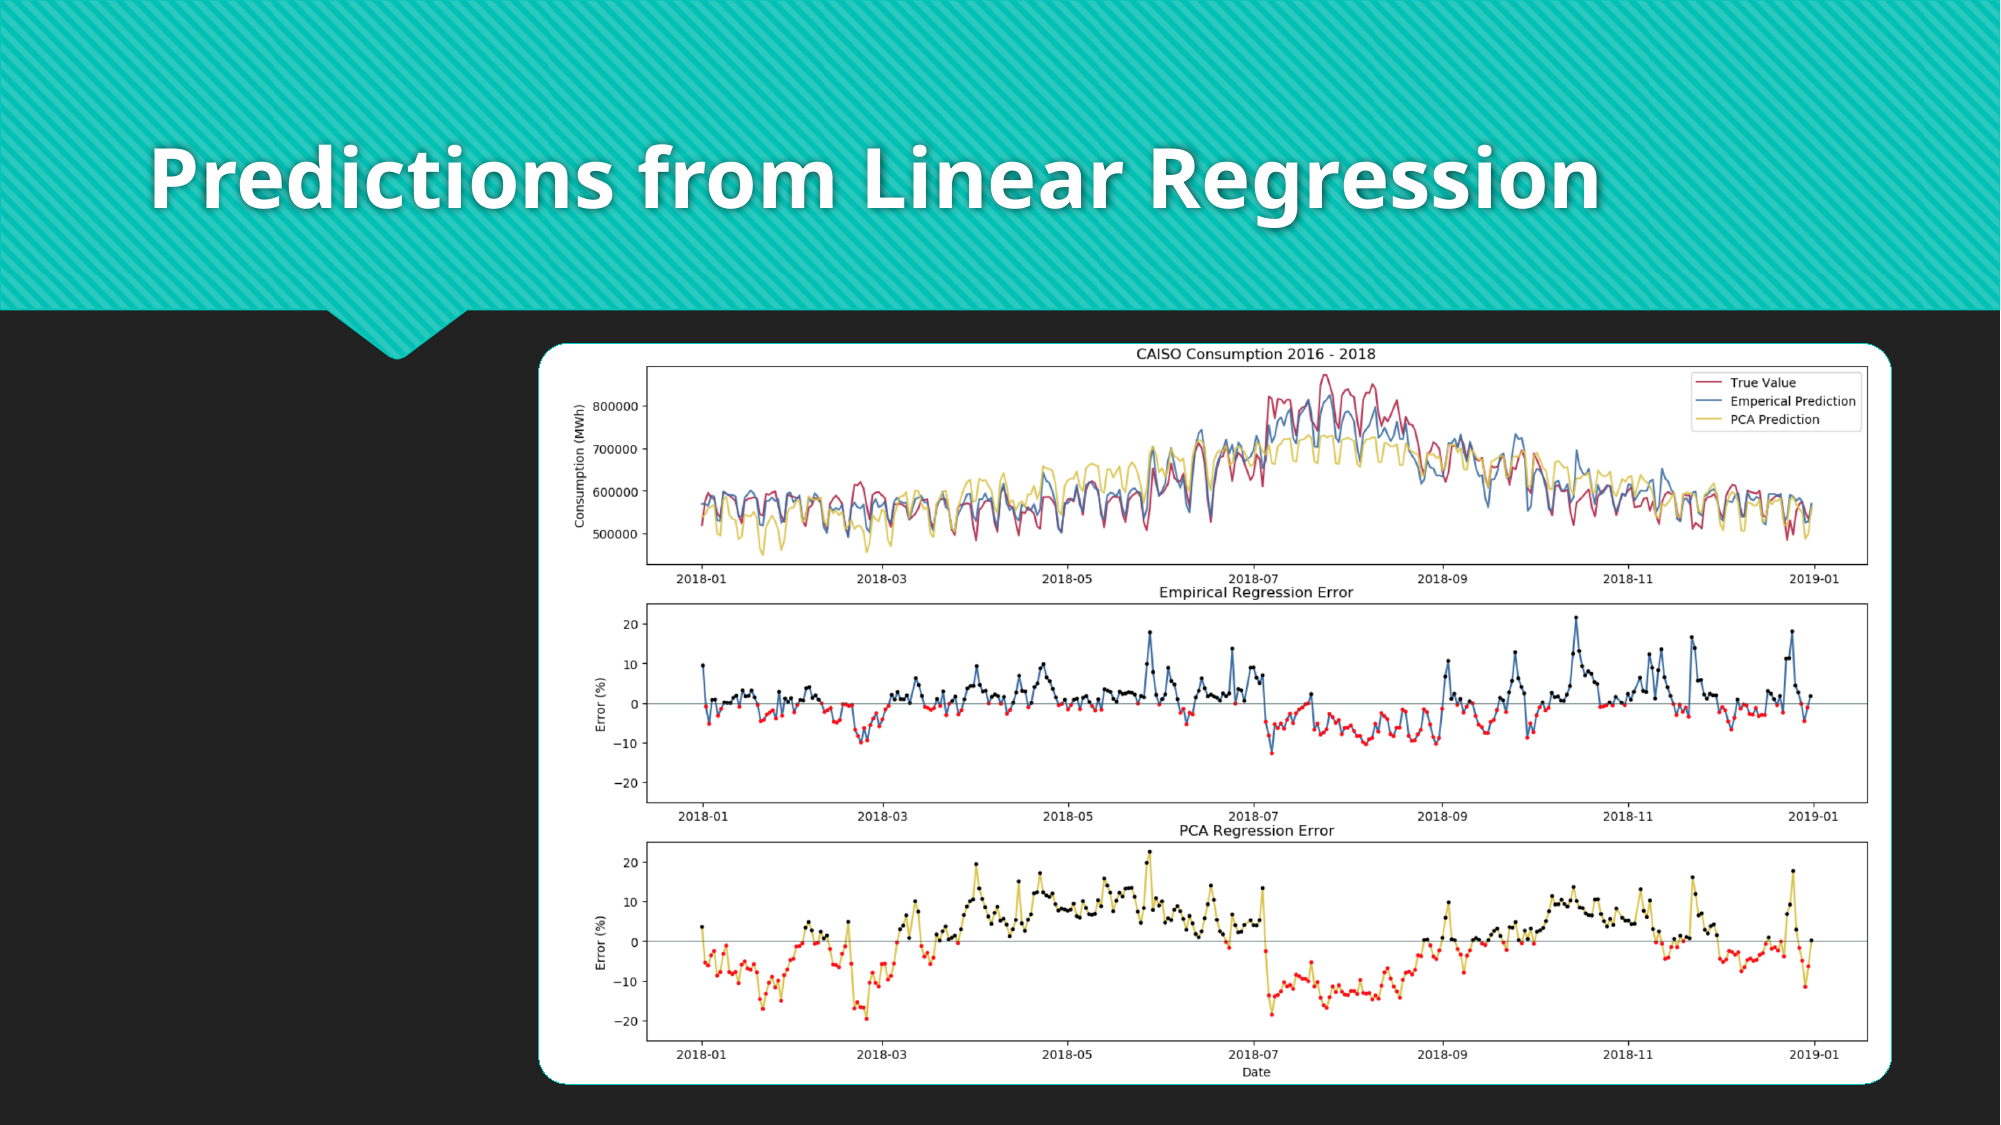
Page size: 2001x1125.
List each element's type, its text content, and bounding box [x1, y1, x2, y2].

title Predictions from Linear Regression [132, 73, 1868, 233]
picture [538, 343, 1892, 1085]
